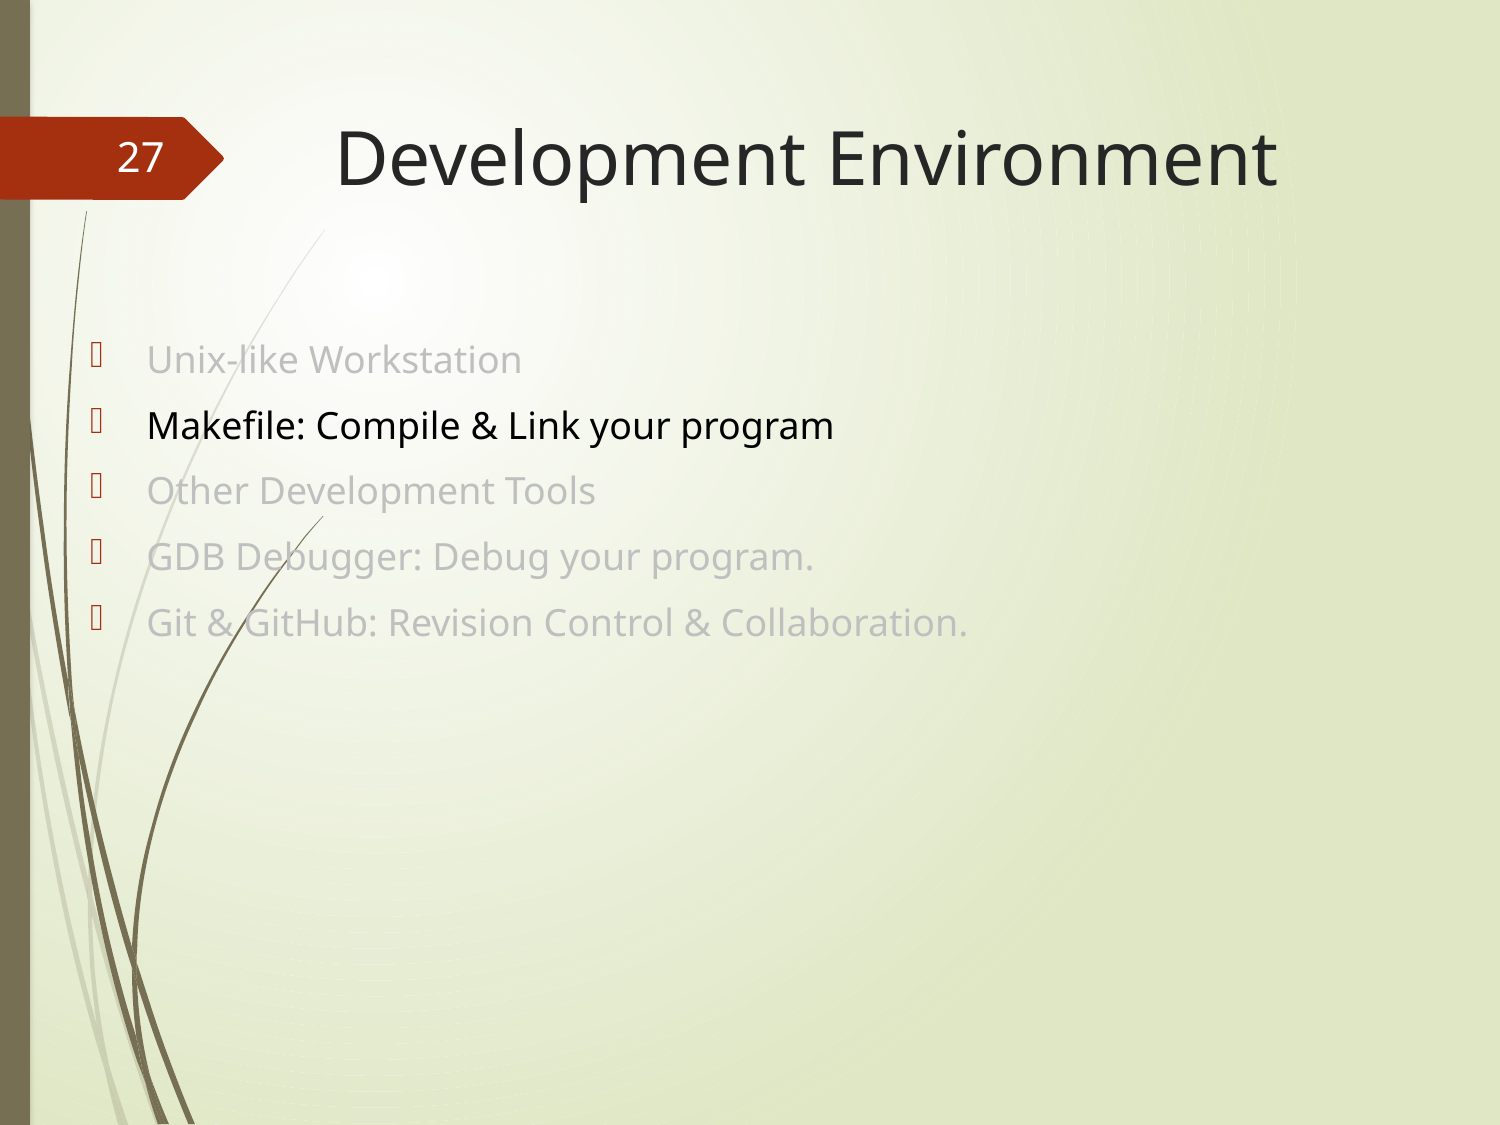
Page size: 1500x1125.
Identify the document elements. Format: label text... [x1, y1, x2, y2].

title Development Environment [319, 102, 1400, 262]
slide_number 27 [83, 129, 180, 190]
list Unix-like Workstation Makefile: Compile & Link your program Other Development Tools GDB Debugger: Debug your program. Git & GitHub: Revision Control & Collaboration. [75, 262, 1443, 1005]
